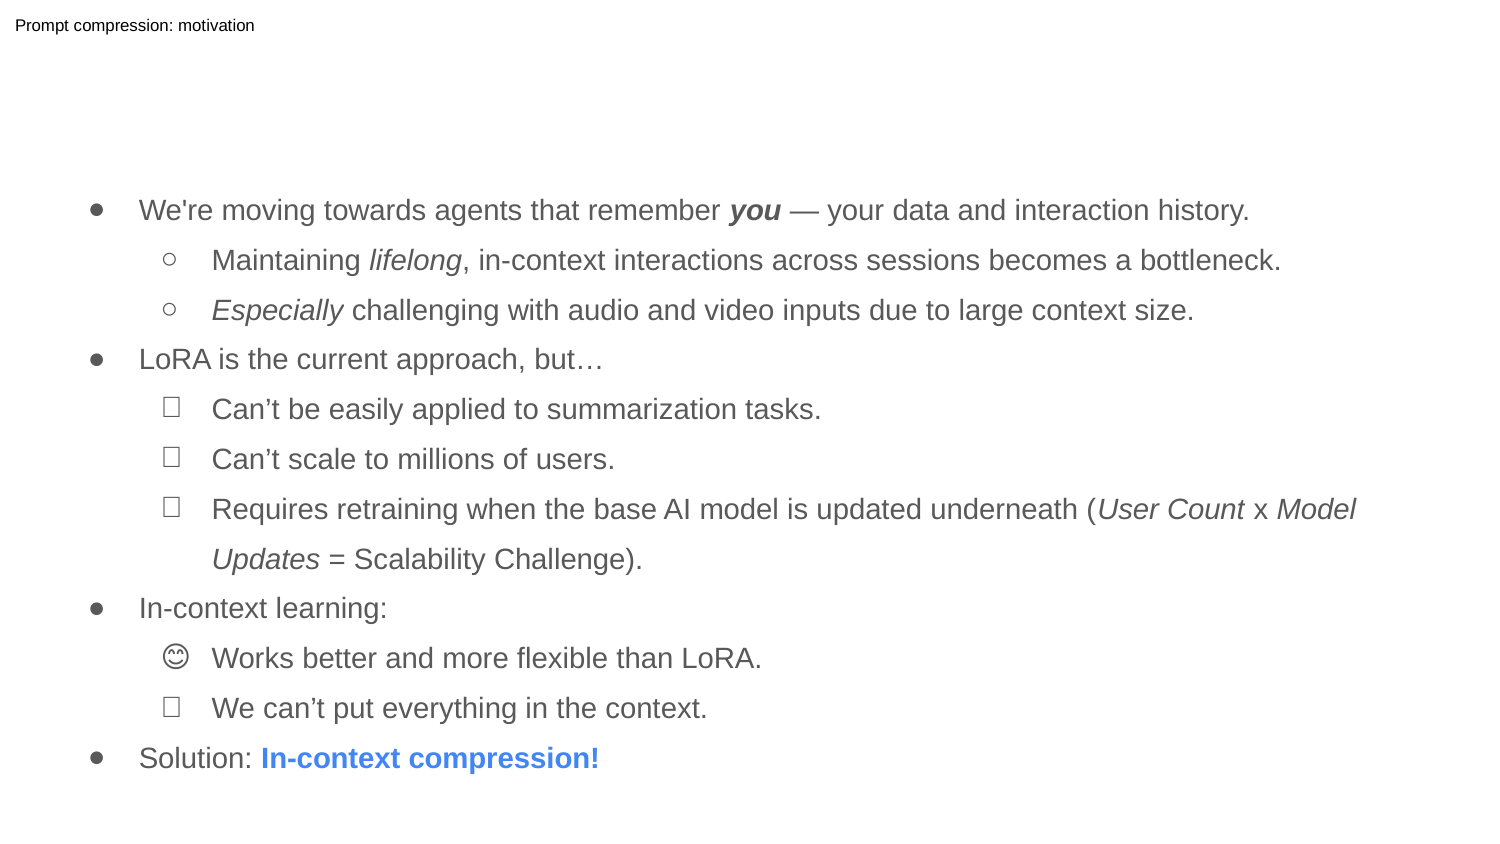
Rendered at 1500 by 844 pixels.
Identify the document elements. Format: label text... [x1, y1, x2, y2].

title Prompt compression: motivation [0, 0, 1398, 51]
list We're moving towards agents that remember you — your data and interaction history. Maintaining lifelong, in-context interactions across sessions becomes a bottleneck. Especially challenging with audio and video inputs due to large context size. LoRA is the current approach, but… Can’t be easily applied to summarization tasks. Can’t scale to millions of users. Requires retraining when the base AI model is updated underneath (User Count x Model Updates = Scalability Challenge). In-context learning: Works better and more flexible than LoRA. We can’t put everything in the context. Solution: In-context compression! [51, 161, 1449, 796]
